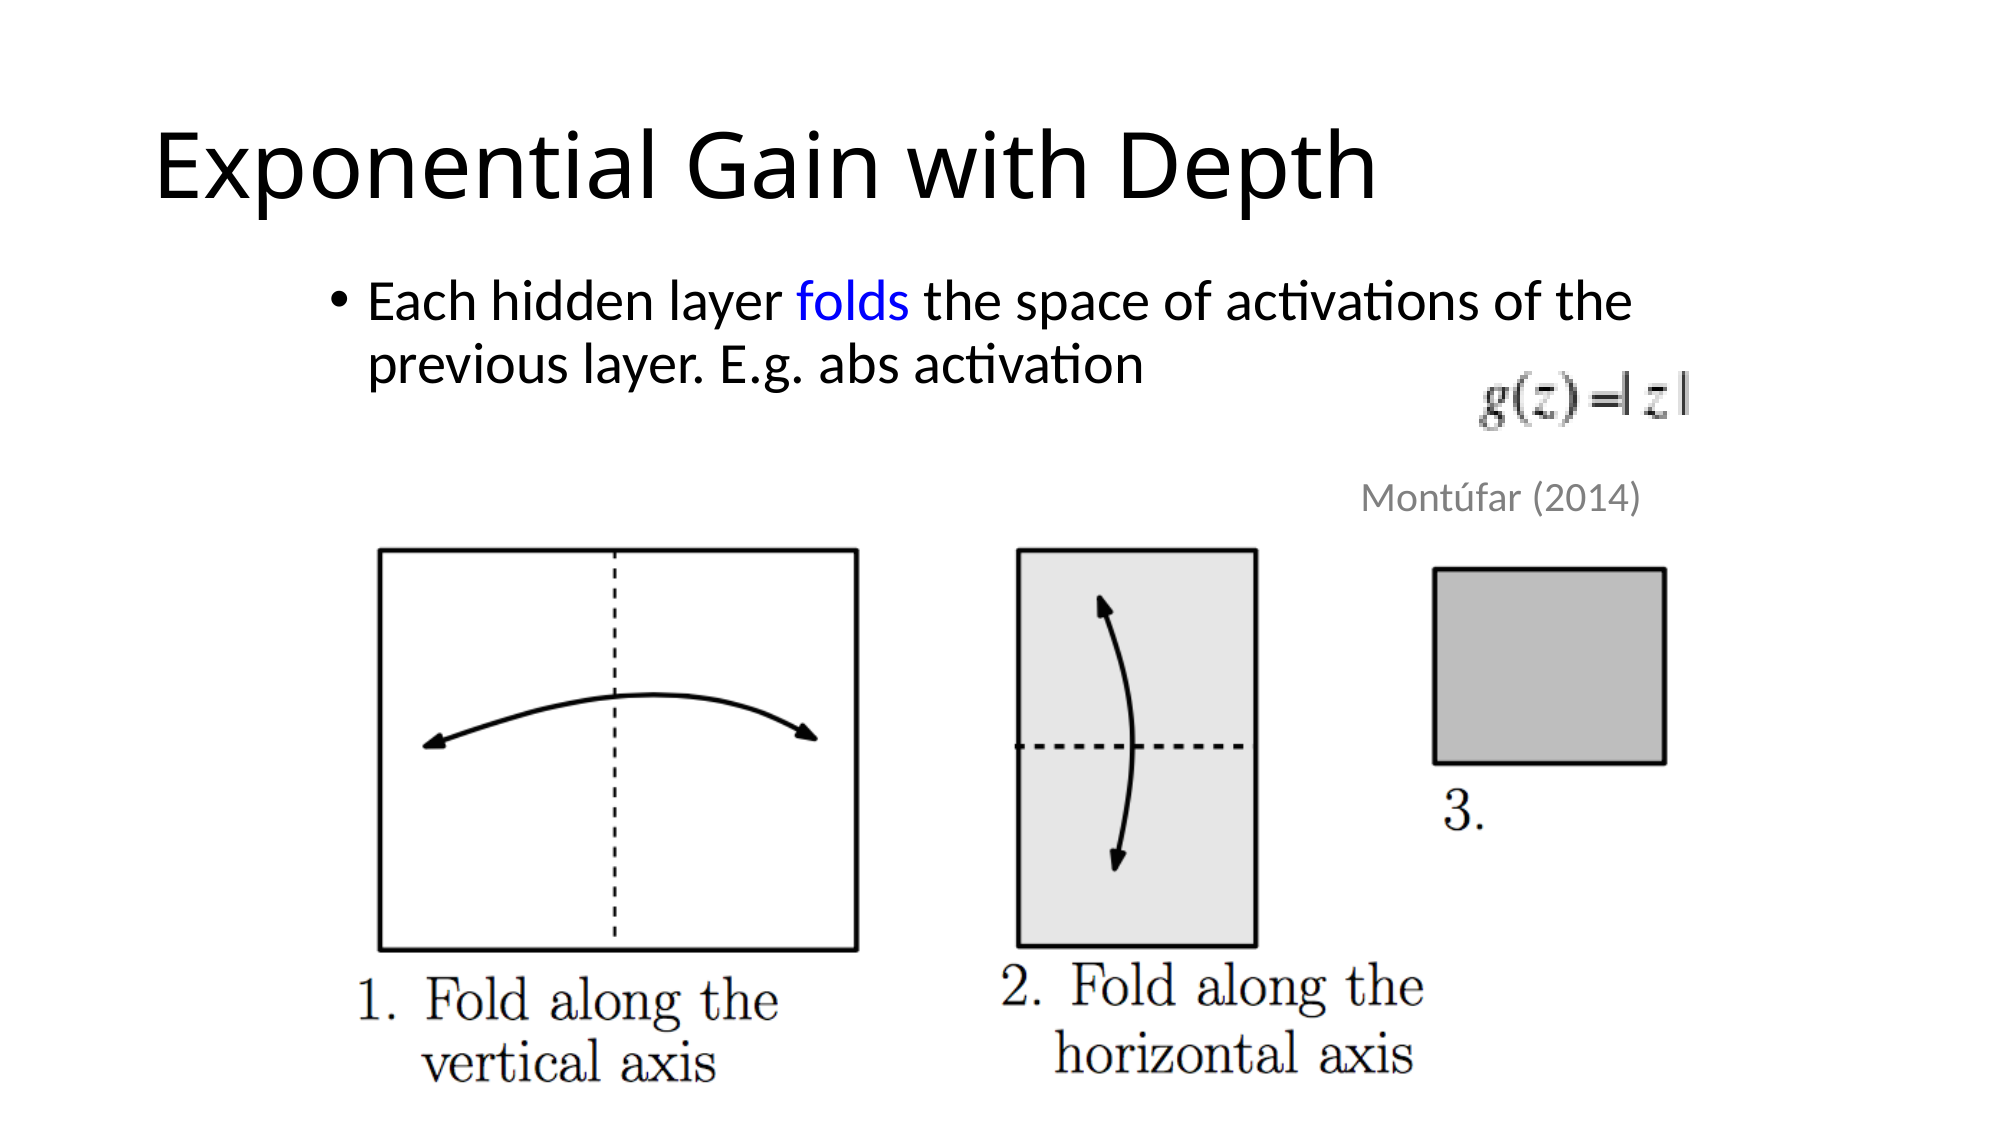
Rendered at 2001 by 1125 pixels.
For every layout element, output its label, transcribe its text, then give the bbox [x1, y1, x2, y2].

title Exponential Gain with Depth [137, 59, 1863, 278]
list Each hidden layer folds the space of activations of the previous layer. E.g. abs activation [314, 262, 1718, 524]
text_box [1471, 359, 1690, 437]
picture [302, 524, 1728, 1125]
text_box Montúfar (2014) [1345, 462, 1675, 524]
